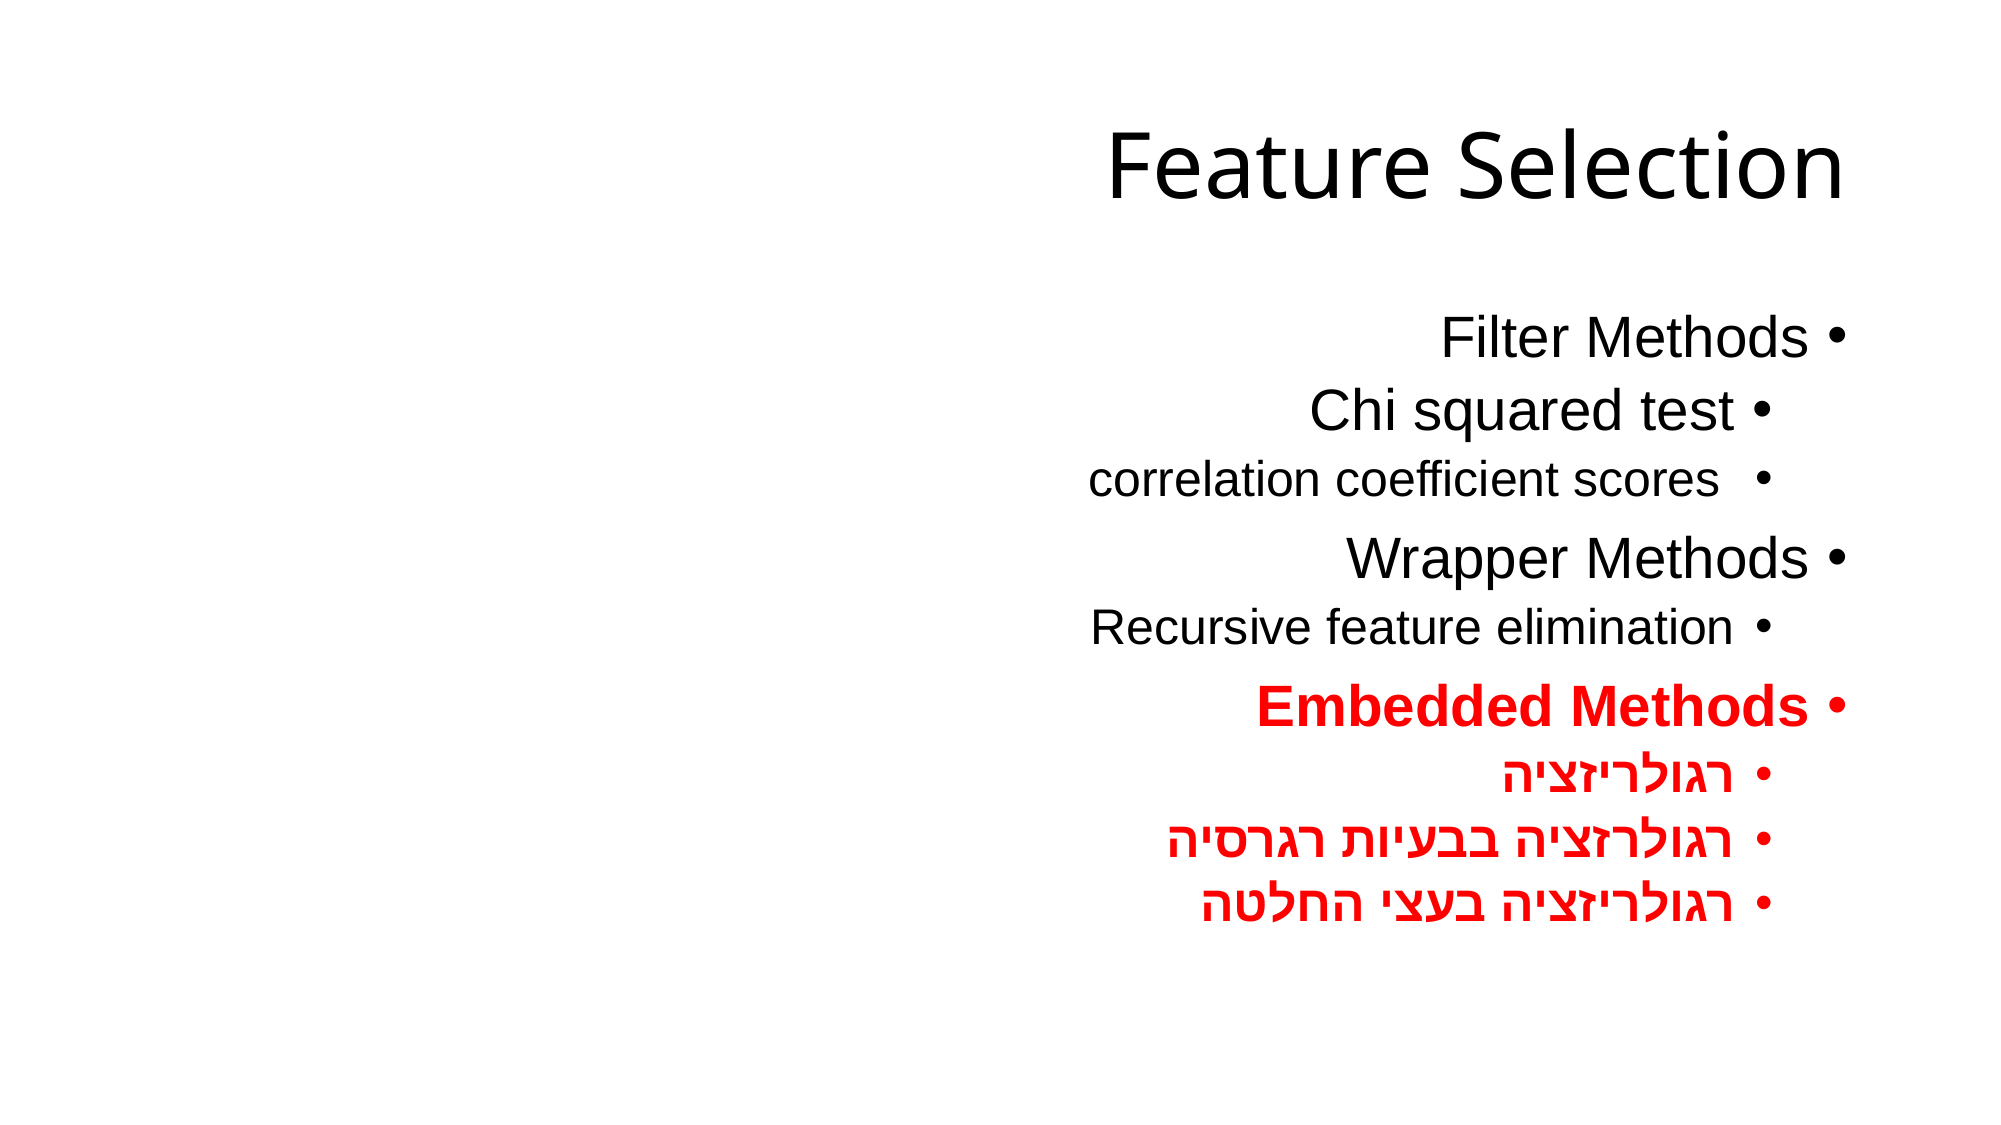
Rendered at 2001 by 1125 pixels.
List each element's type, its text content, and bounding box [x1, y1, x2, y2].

title Feature Selection [137, 59, 1863, 278]
list Filter Methods Chi squared test correlation coefficient scores Wrapper Methods Recursive feature elimination Embedded Methods רגולריזציה רגולרזציה בבעיות רגרסיה רגולריזציה בעצי החלטה [137, 299, 1863, 1014]
